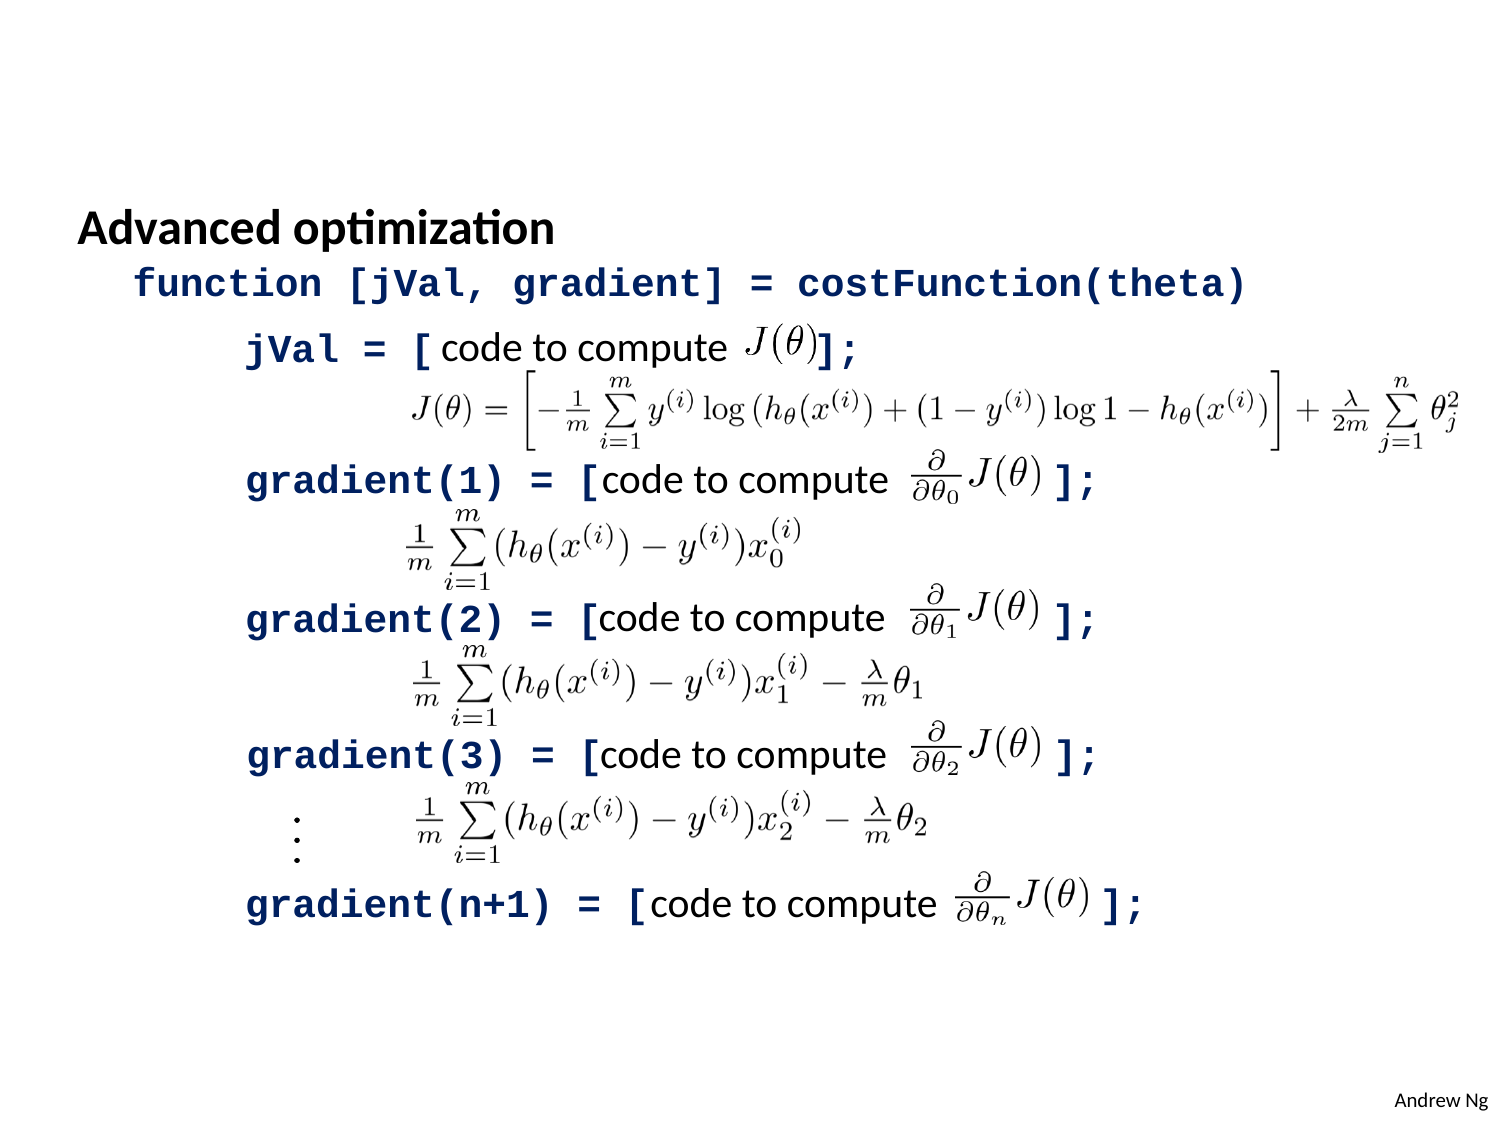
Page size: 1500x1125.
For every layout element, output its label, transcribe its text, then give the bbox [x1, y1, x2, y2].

picture [744, 322, 816, 364]
picture [412, 370, 1459, 504]
text_box code to compute [587, 461, 909, 510]
text_box code to compute [426, 312, 772, 368]
text_box code to compute [583, 582, 911, 643]
text_box function [jVal, gradient] = costFunction(theta) [117, 263, 1450, 313]
picture [412, 644, 1040, 775]
text_box code to compute [585, 735, 907, 780]
picture [294, 816, 301, 863]
text_box gradient(3) = [ ]; [931, 722, 1341, 785]
text_box gradient(1) = [ ]; [230, 446, 587, 509]
text_box jVal = [ ]; [772, 316, 1314, 368]
text_box gradient(3) = [ ]; [231, 722, 585, 785]
picture [415, 781, 926, 863]
picture [406, 508, 801, 590]
picture [955, 870, 1088, 926]
text_box gradient(n+1) = [ ]; [230, 870, 635, 933]
text_box Advanced optimization [62, 187, 1450, 263]
text_box jVal = [ ]; [229, 316, 426, 379]
text_box gradient(2) = [ ]; [230, 585, 583, 648]
picture [910, 583, 1039, 639]
text_box gradient(1) = [ ]; [1043, 461, 1340, 509]
text_box code to compute [635, 868, 981, 933]
text_box gradient(2) = [ ]; [926, 585, 1340, 648]
text_box gradient(n+1) = [ ]; [1087, 870, 1340, 933]
